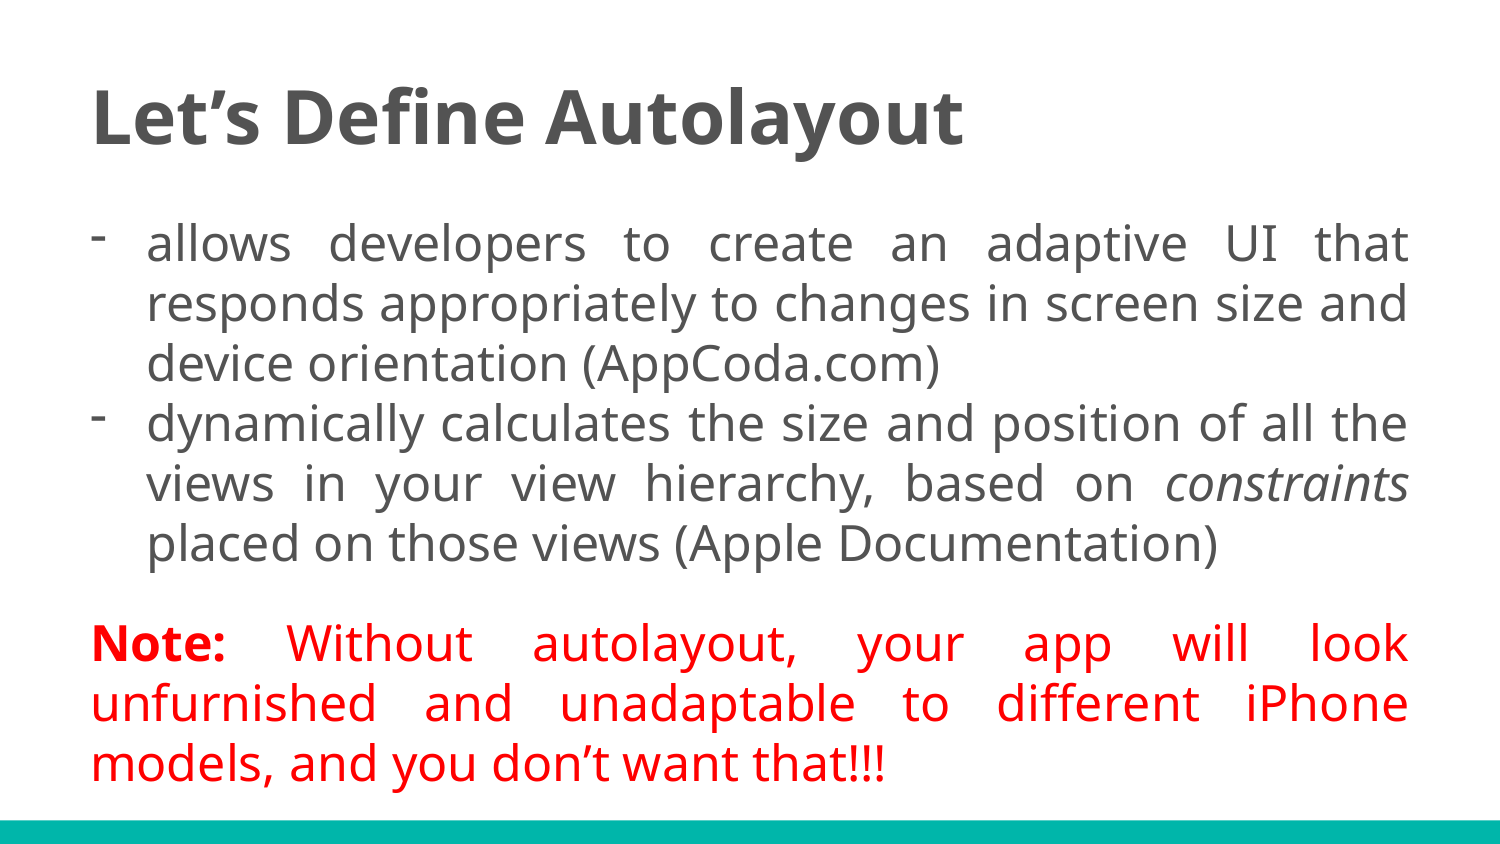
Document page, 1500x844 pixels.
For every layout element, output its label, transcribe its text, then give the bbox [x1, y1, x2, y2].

list allows developers to create an adaptive UI that responds appropriately to changes in screen size and device orientation (AppCoda.com) dynamically calculates the size and position of all the views in your view hierarchy, based on constraints placed on those views (Apple Documentation) Note: Without autolayout, your app will look unfurnished and unadaptable to different iPhone models, and you don’t want that!!! [75, 196, 1425, 808]
title Let’s Define Autolayout [75, 33, 1425, 175]
